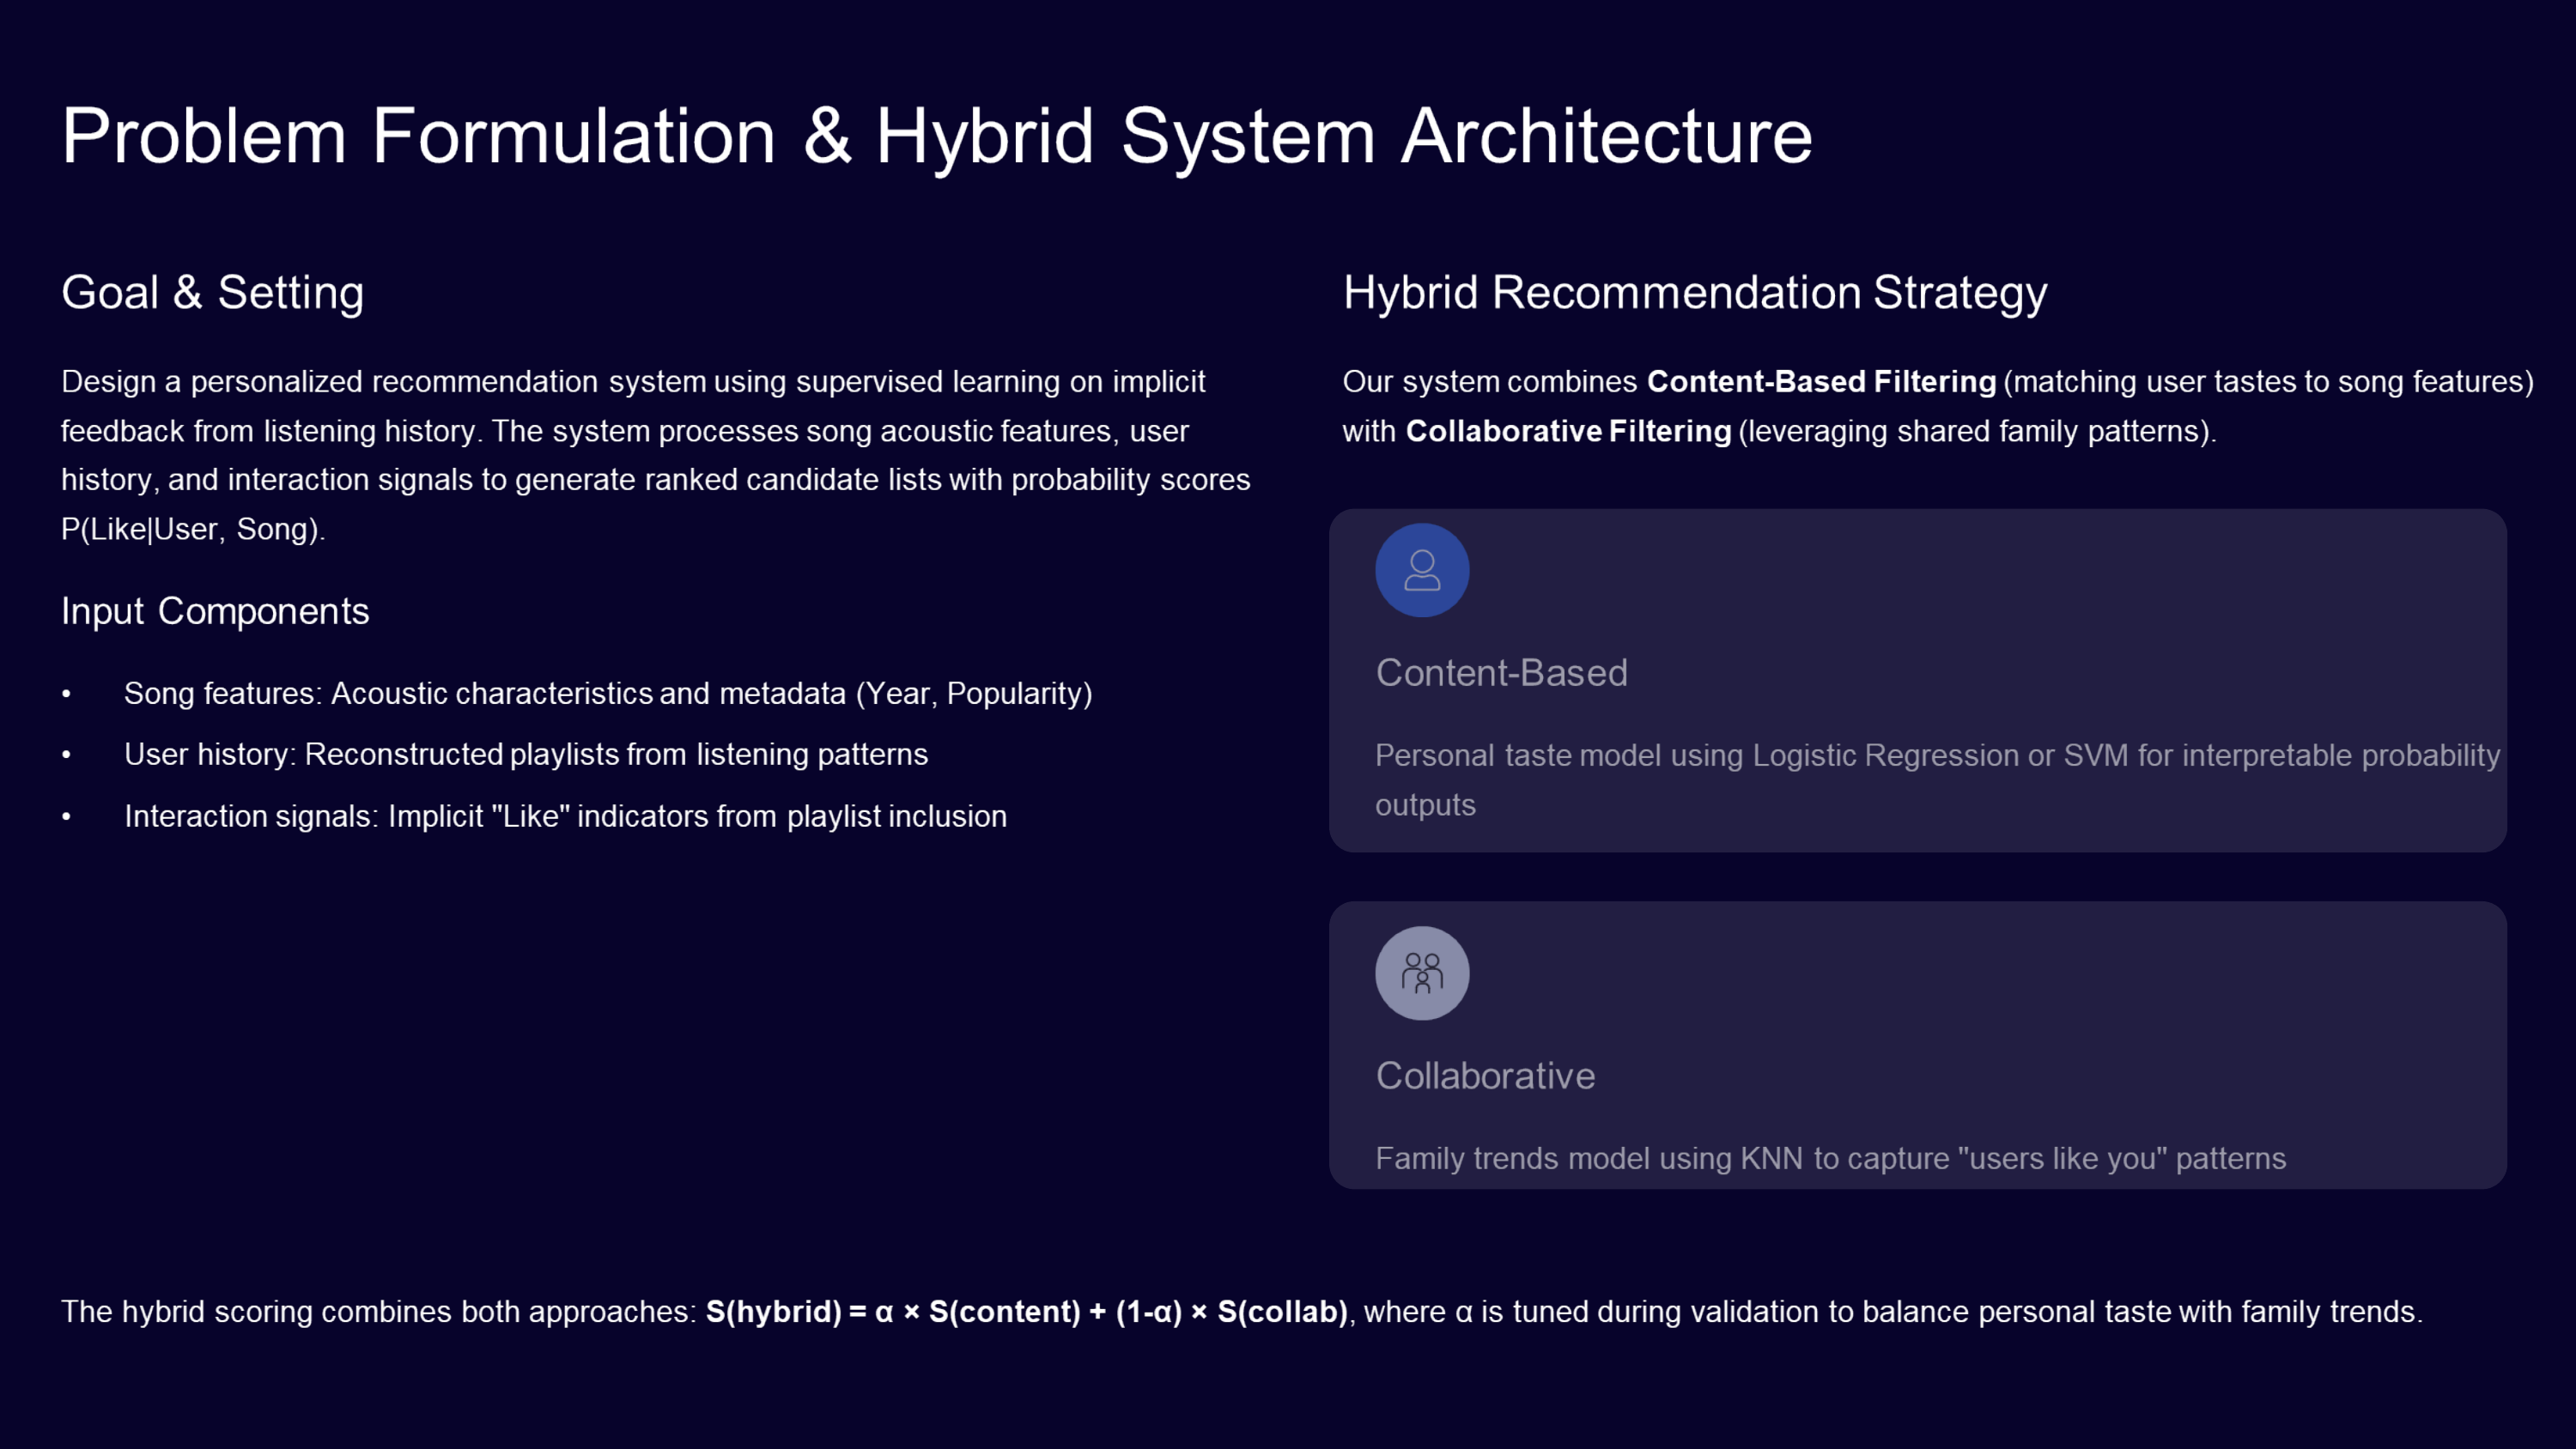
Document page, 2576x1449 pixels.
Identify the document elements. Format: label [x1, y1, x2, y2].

text_box [14, 64, 2562, 1385]
text_box [1328, 900, 2508, 1190]
text_box [1328, 508, 2508, 853]
